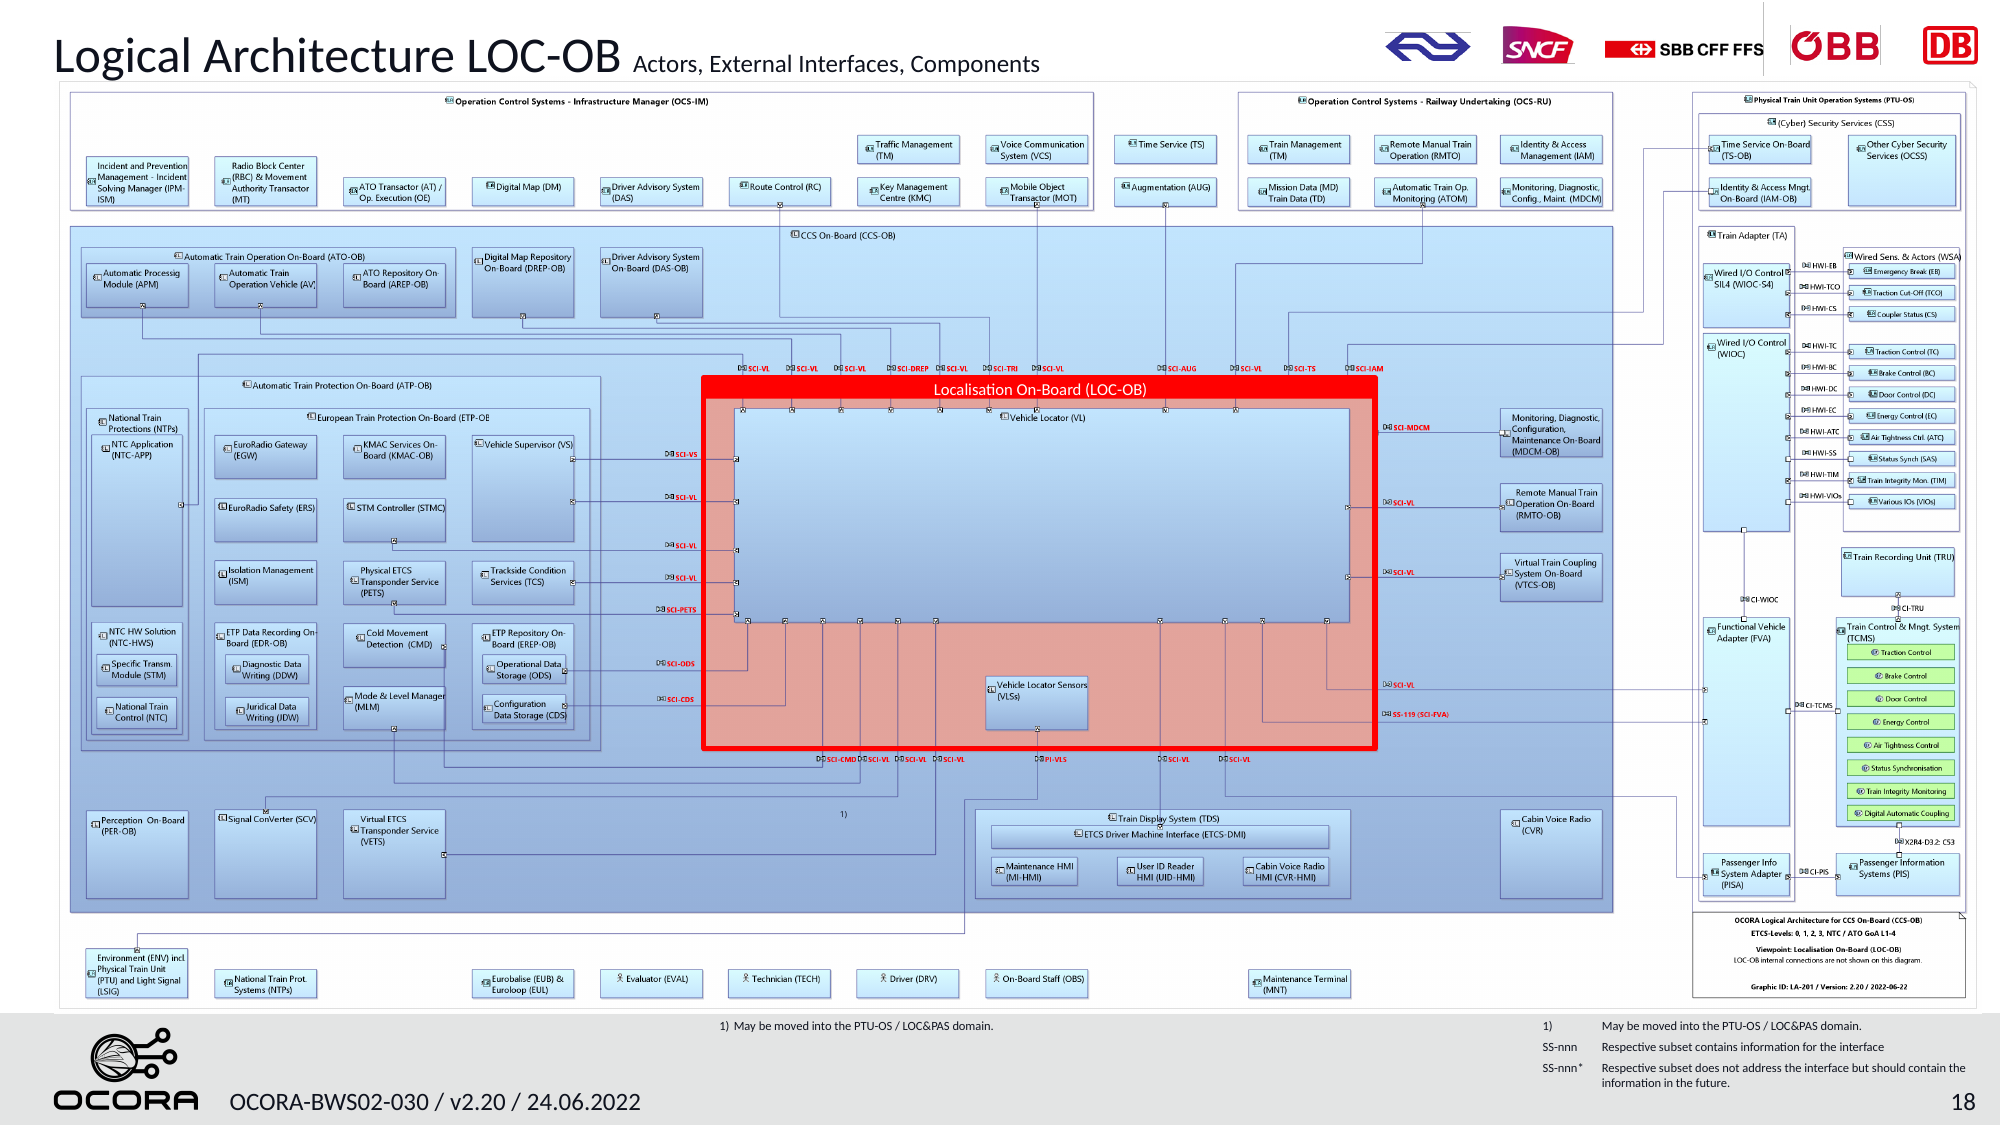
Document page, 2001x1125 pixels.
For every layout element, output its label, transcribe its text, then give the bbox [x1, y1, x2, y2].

picture [53, 1027, 199, 1071]
text_box 1) May be moved into the PTU-OS / LOC&PAS domain. [718, 1025, 1178, 1125]
text_box [1, 1071, 629, 1125]
title Logical Architecture LOC-OB Actors, External Interfaces, Components [53, 14, 1385, 71]
footer OCORA-BWS02-030 / v2.20 / 24.06.2022 [629, 1076, 718, 1125]
picture [54, 2, 1982, 1014]
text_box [703, 377, 1377, 750]
text_box May be moved into the PTU-OS / LOC&PAS domain. SS-nnn Respective subset contains information for the interface SS-nnn* Respective subset does not address the interface but should contain the information in the future. [1541, 1016, 2000, 1125]
text_box RCA Scope CCS End-2-End [1546, 1016, 1987, 1025]
